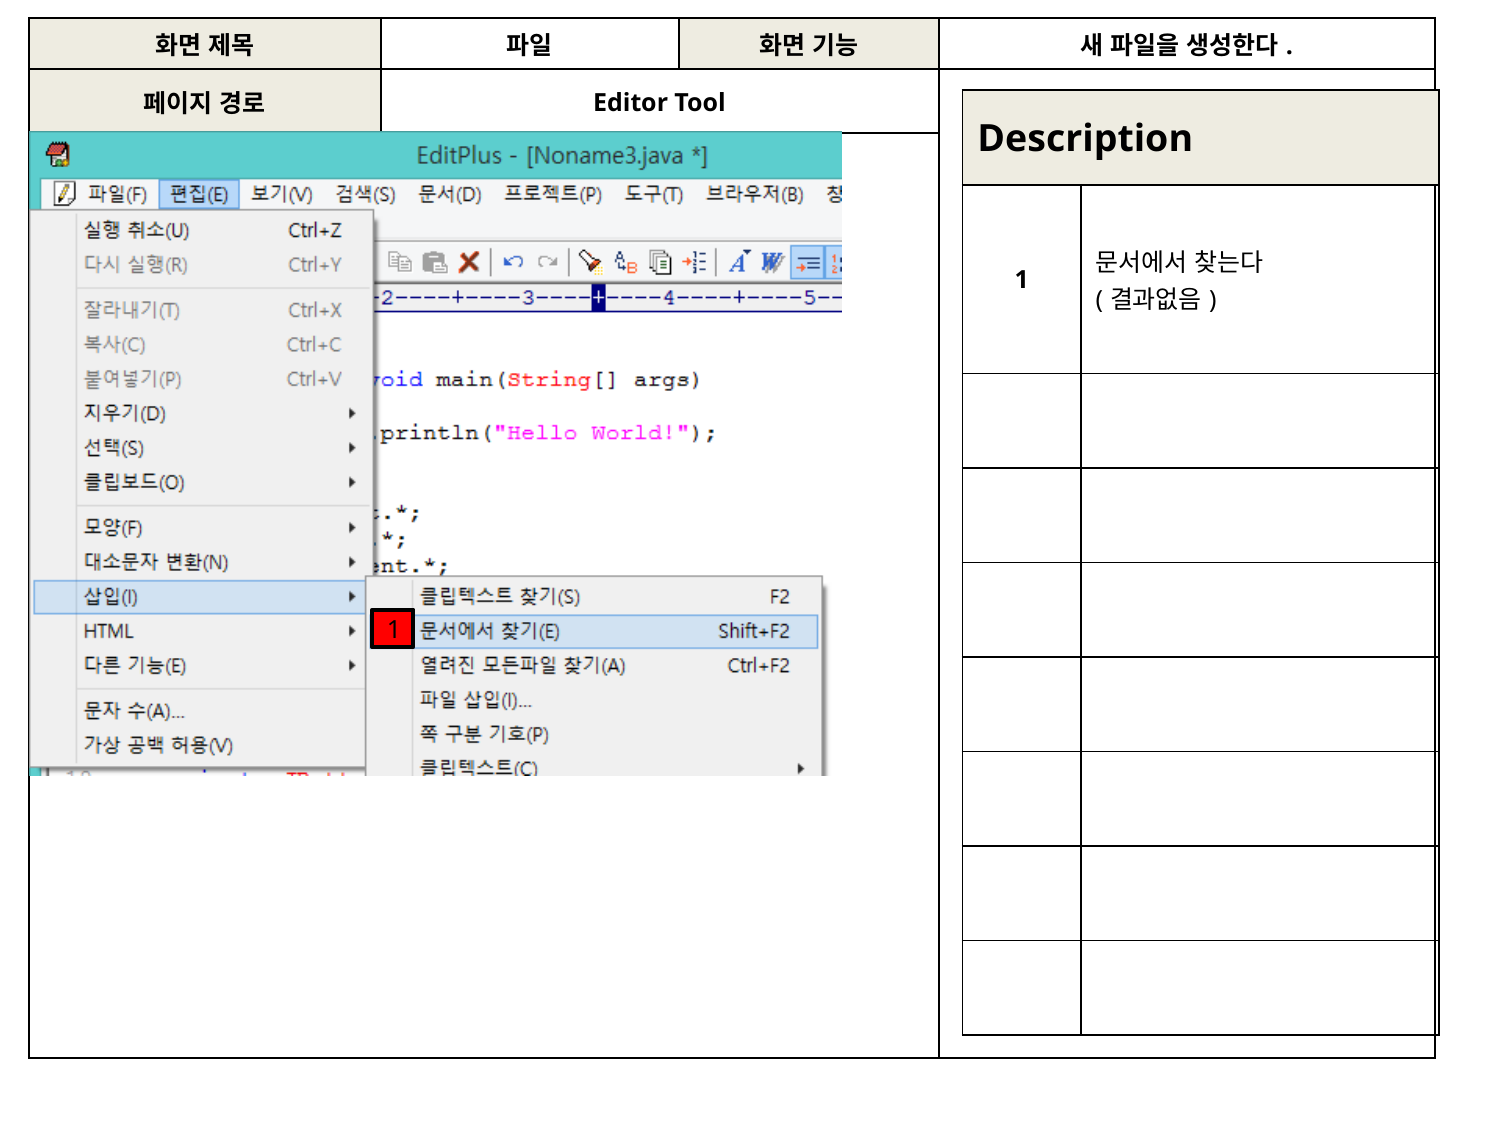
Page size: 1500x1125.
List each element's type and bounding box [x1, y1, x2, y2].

table_header [382, 19, 678, 68]
table_cell [963, 847, 1080, 940]
table_cell [963, 186, 1080, 373]
table_header [940, 19, 1434, 68]
table_header [680, 19, 938, 68]
table_cell [1082, 847, 1438, 940]
table_cell [30, 70, 380, 131]
table_cell [963, 374, 1080, 467]
table_cell [963, 752, 1080, 845]
table_cell [1082, 658, 1438, 751]
table_cell [1082, 374, 1438, 467]
table_cell [30, 134, 938, 1057]
table_cell [963, 941, 1080, 1034]
table_cell [963, 563, 1080, 656]
table_cell [963, 658, 1080, 751]
table_cell [1082, 469, 1438, 562]
table_cell [382, 70, 938, 132]
table_header [963, 91, 1438, 184]
table_cell [1082, 563, 1438, 656]
table_header [30, 19, 380, 68]
table_cell [1082, 186, 1438, 373]
table_cell [1082, 941, 1438, 1034]
table_cell [940, 70, 1434, 1057]
table_cell [1082, 752, 1438, 845]
picture [29, 131, 843, 776]
table_cell [963, 469, 1080, 562]
